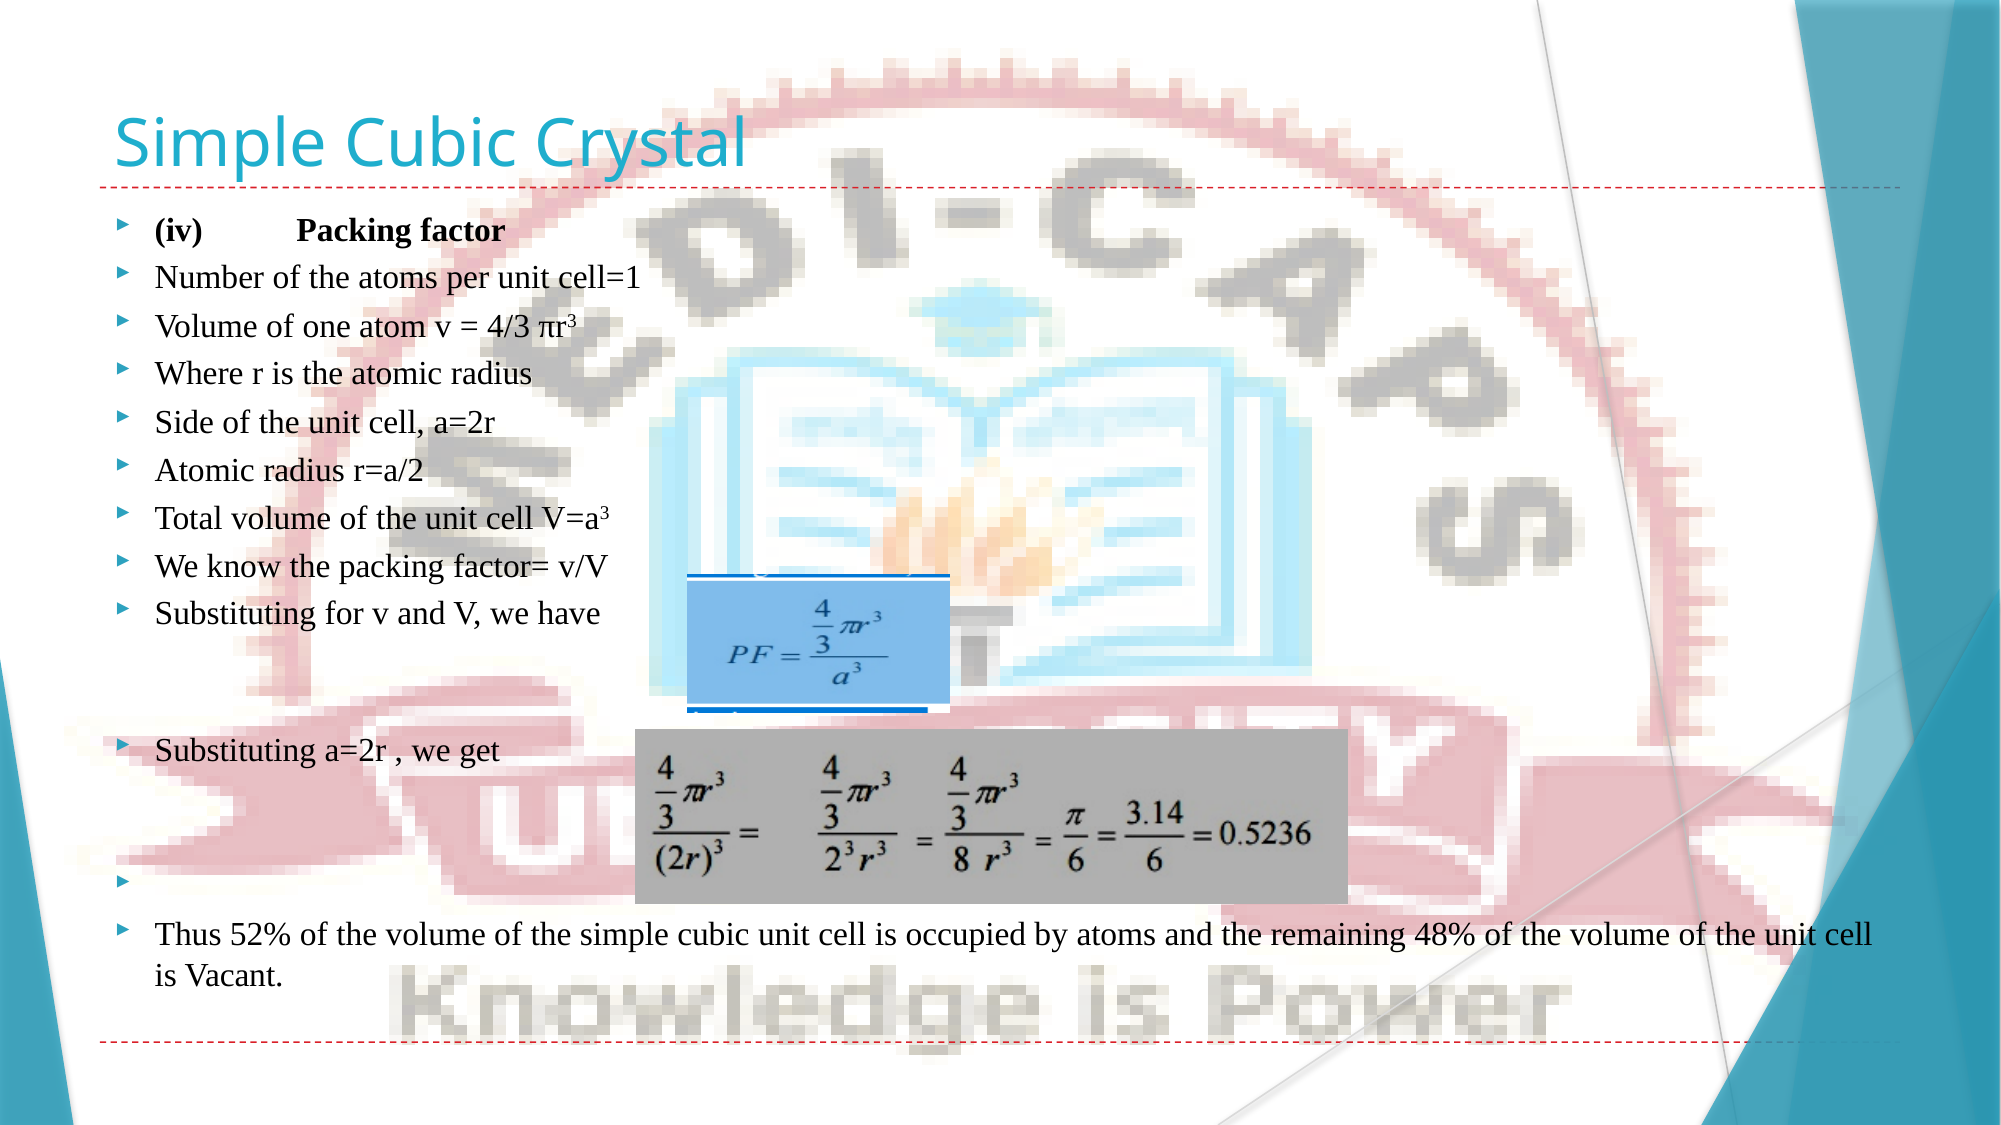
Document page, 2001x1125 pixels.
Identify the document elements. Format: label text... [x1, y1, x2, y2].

picture [687, 574, 951, 713]
list (iv) Packing factor Number of the atoms per unit cell=1 Volume of one atom v = 4/3 πr3 Where r is the atomic radius Side of the unit cell, a=2r Atomic radius r=a/2 Total volume of the unit cell V=a3 We know the packing factor= v/V Substituting for v and V, we have Substituting a=2r , we get Thus 52% of the volume of the simple cubic unit cell is occupied by atoms and the remaining 48% of the volume of the unit cell is Vacant. [99, 200, 1900, 1010]
title Simple Cubic Crystal [99, 24, 1900, 188]
picture [635, 729, 1349, 904]
